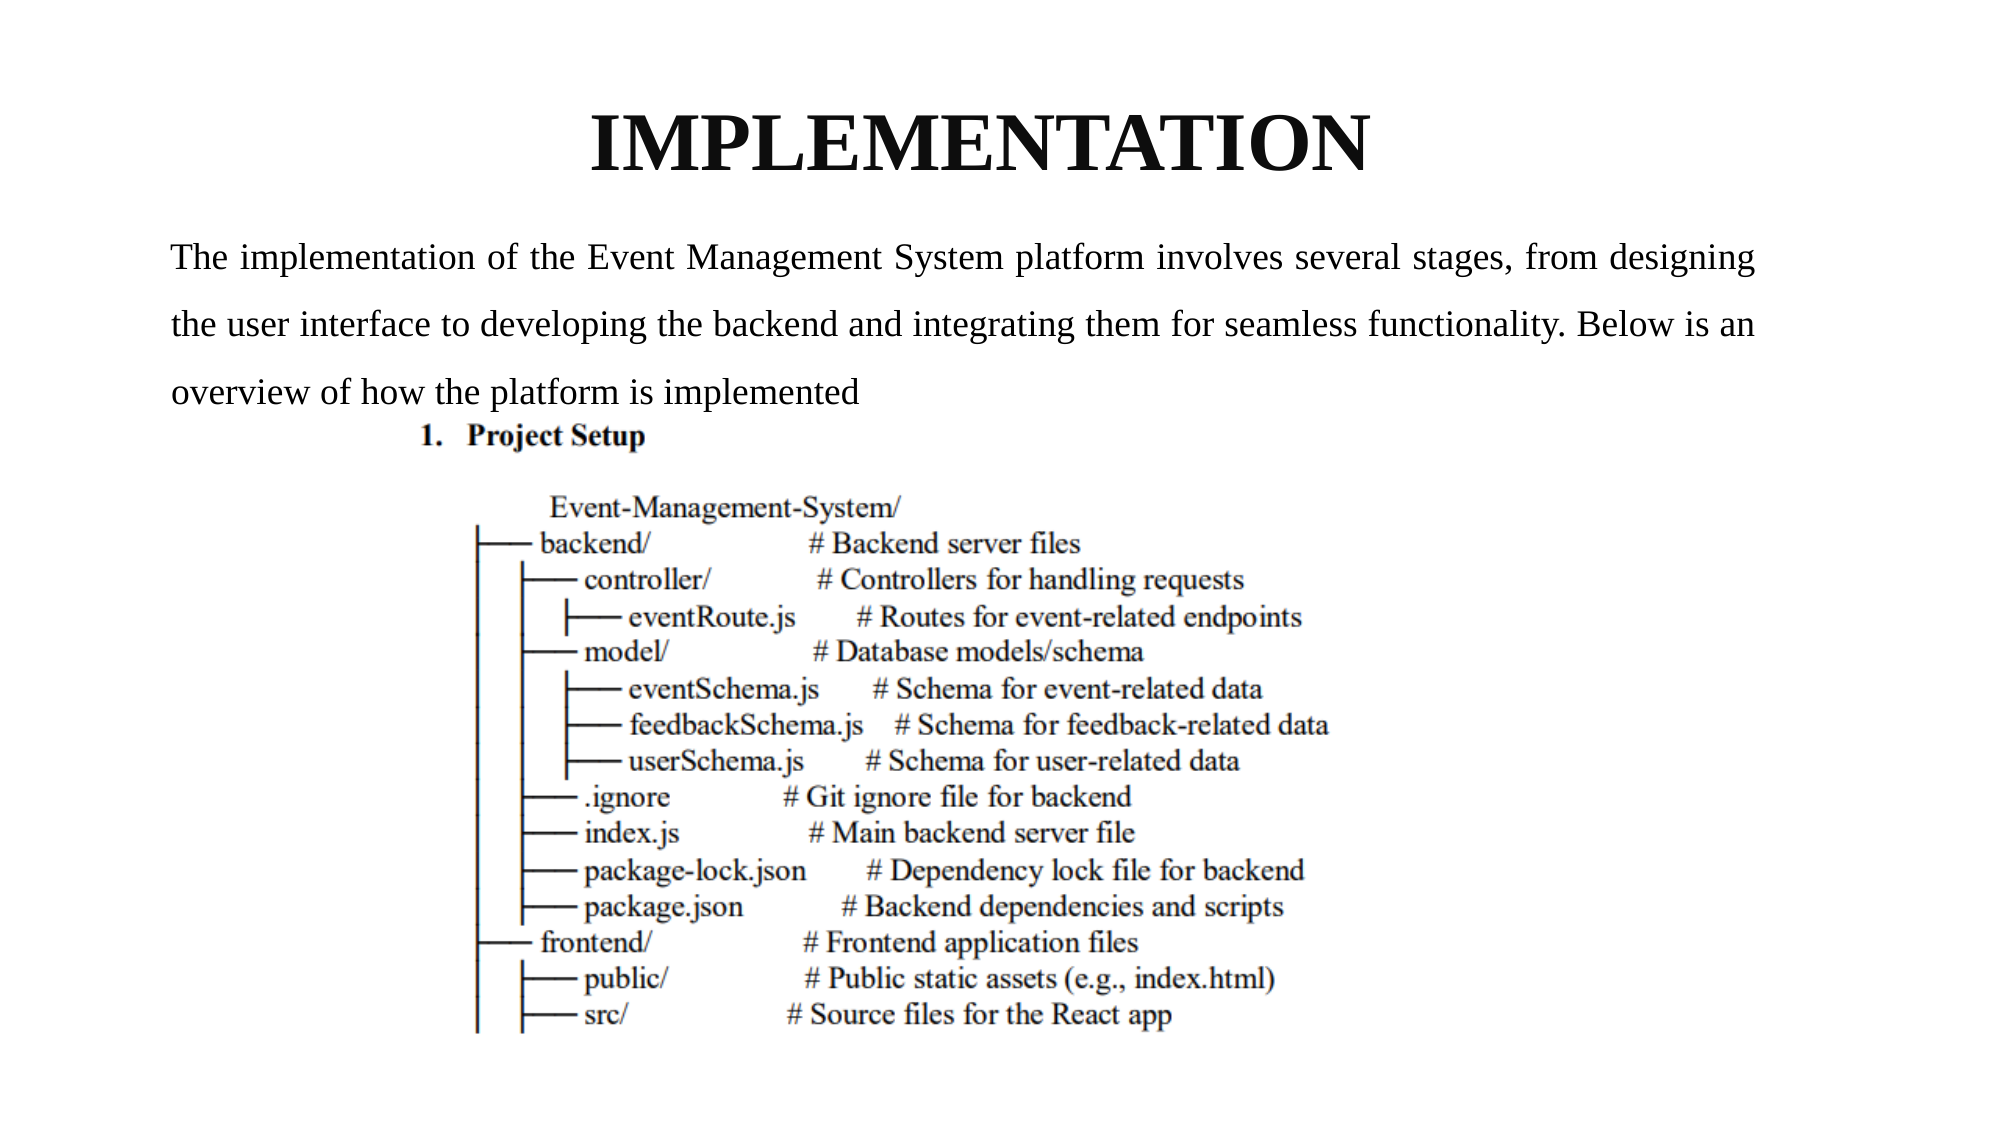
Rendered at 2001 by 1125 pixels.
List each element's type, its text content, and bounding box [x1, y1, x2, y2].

picture [412, 419, 1378, 1051]
title IMPLEMENTATION [574, 34, 1426, 201]
text_box The implementation of the Event Management System platform involves several stages, from designing the user interface to developing the backend and integrating them for seamless functionality. Below is an overview of how the platform is implemented [101, 201, 1893, 420]
